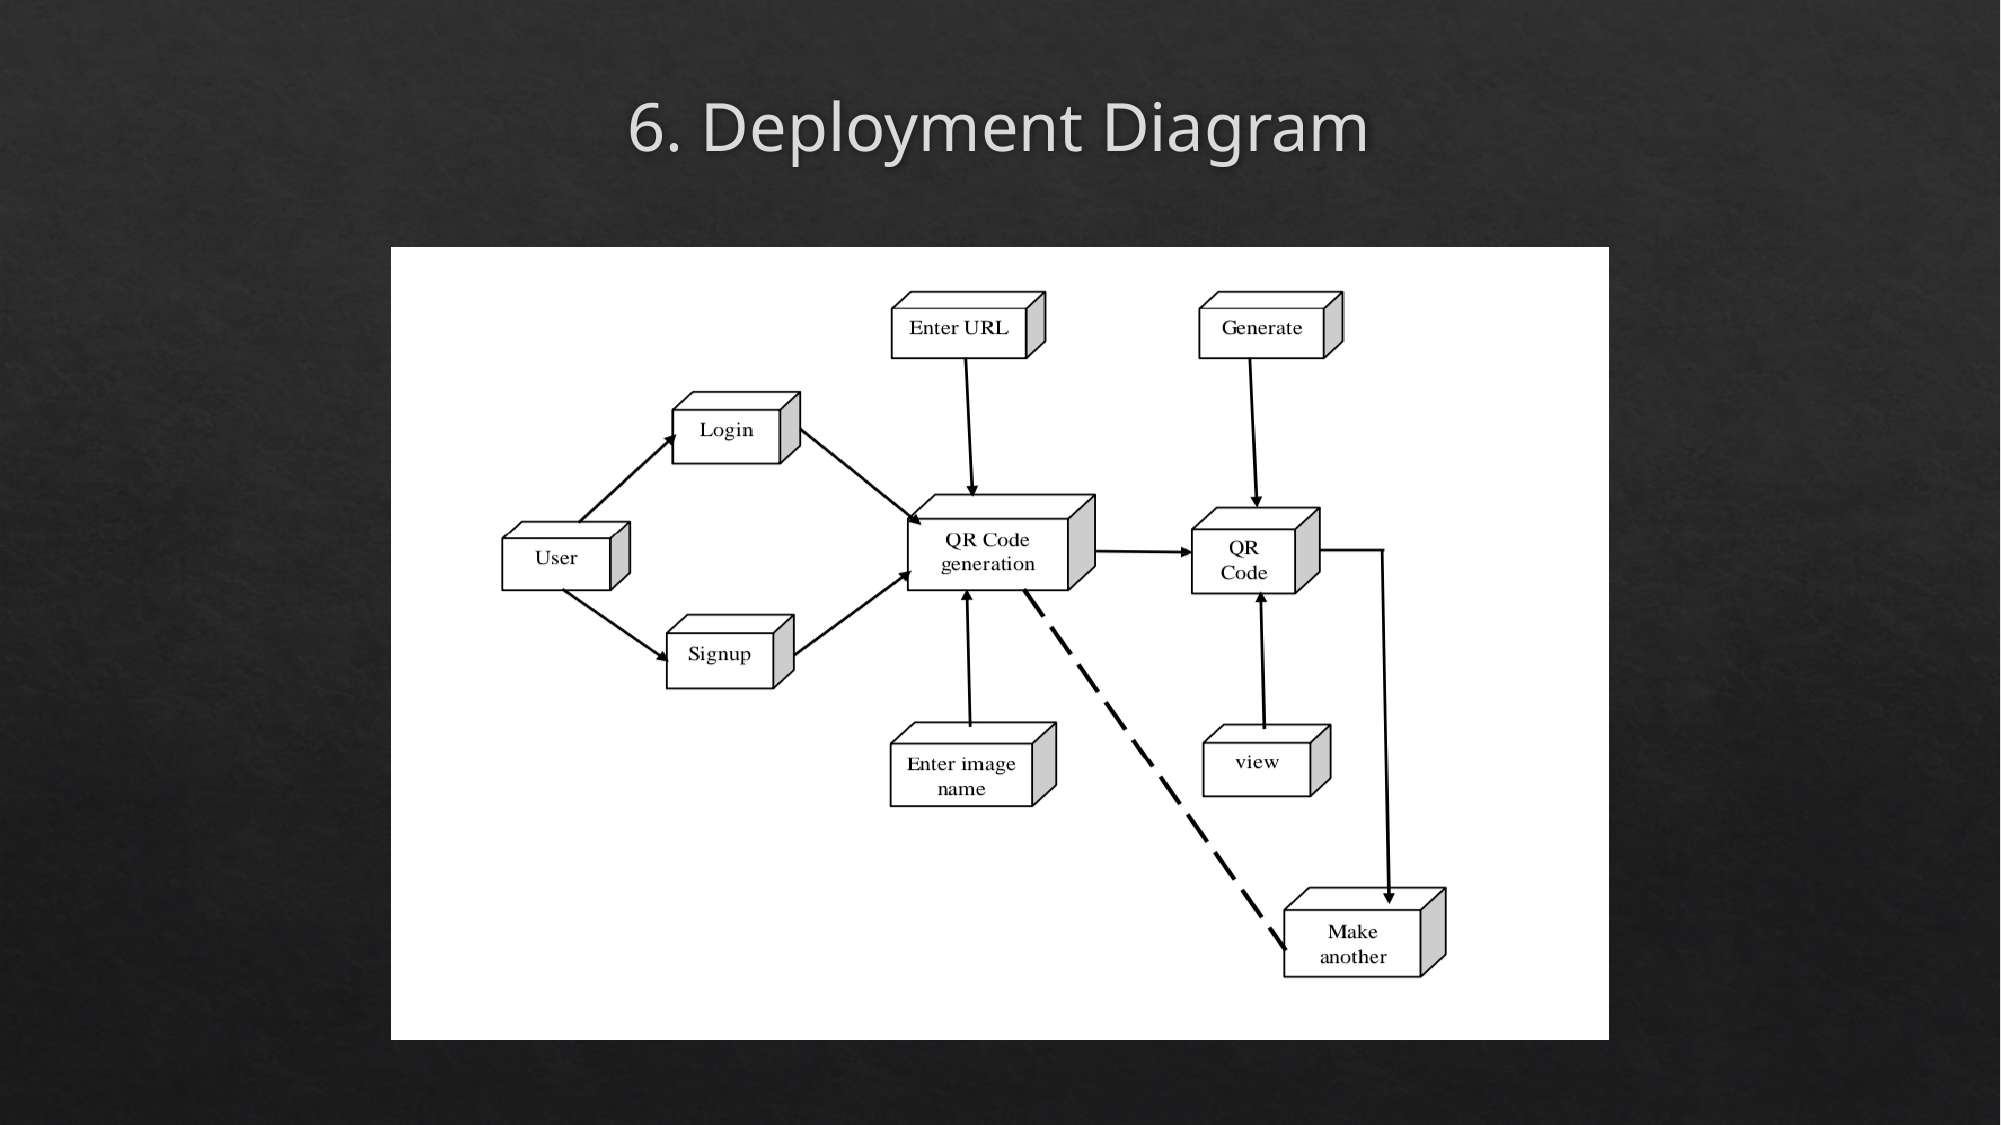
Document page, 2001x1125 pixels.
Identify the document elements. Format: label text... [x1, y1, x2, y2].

picture [390, 246, 1610, 1040]
title 6. Deployment Diagram [150, 45, 1850, 205]
